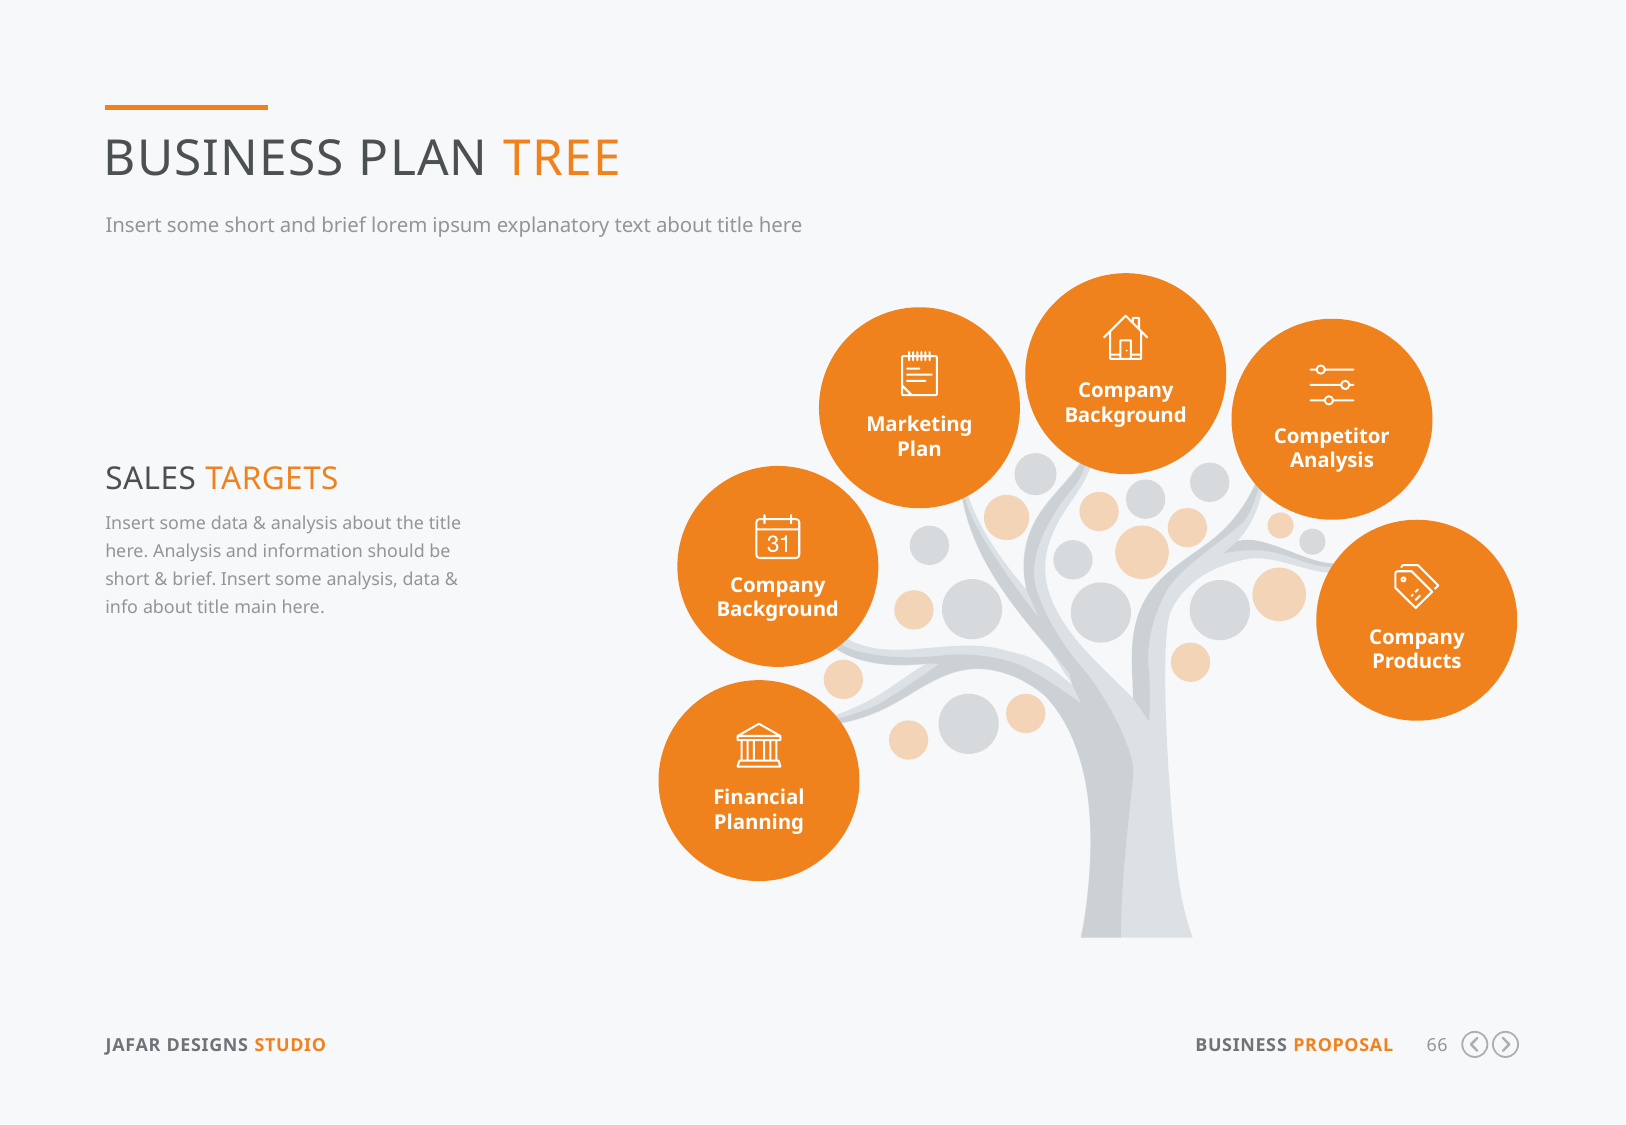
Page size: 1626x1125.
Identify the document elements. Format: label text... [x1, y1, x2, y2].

text_box [755, 514, 801, 560]
list Business Plan Tree [103, 125, 1518, 188]
text_box Financial Planning [677, 784, 804, 834]
text_box [1400, 564, 1440, 590]
text_box [676, 464, 804, 668]
text_box [1309, 379, 1355, 391]
text_box [1359, 518, 1519, 722]
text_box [105, 457, 475, 619]
text_box Marketing Plan [838, 411, 1001, 418]
text_box [657, 679, 804, 883]
text_box Company Background [1044, 377, 1207, 418]
text_box Company Products [1359, 624, 1498, 673]
text_box [901, 351, 938, 397]
text_box [1394, 570, 1434, 610]
text_box [1309, 395, 1355, 406]
text_box [1024, 272, 1228, 418]
text_box [817, 306, 1021, 418]
text_box Competitor Analysis [1359, 423, 1413, 472]
list Insert some short and brief lorem ipsum explanatory text about title here [105, 209, 1519, 241]
text_box [1103, 314, 1149, 360]
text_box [823, 453, 1326, 760]
text_box [736, 722, 782, 768]
text_box [1309, 364, 1355, 375]
text_box [1230, 317, 1434, 518]
text_box Company Background [696, 572, 804, 621]
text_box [804, 418, 1359, 938]
